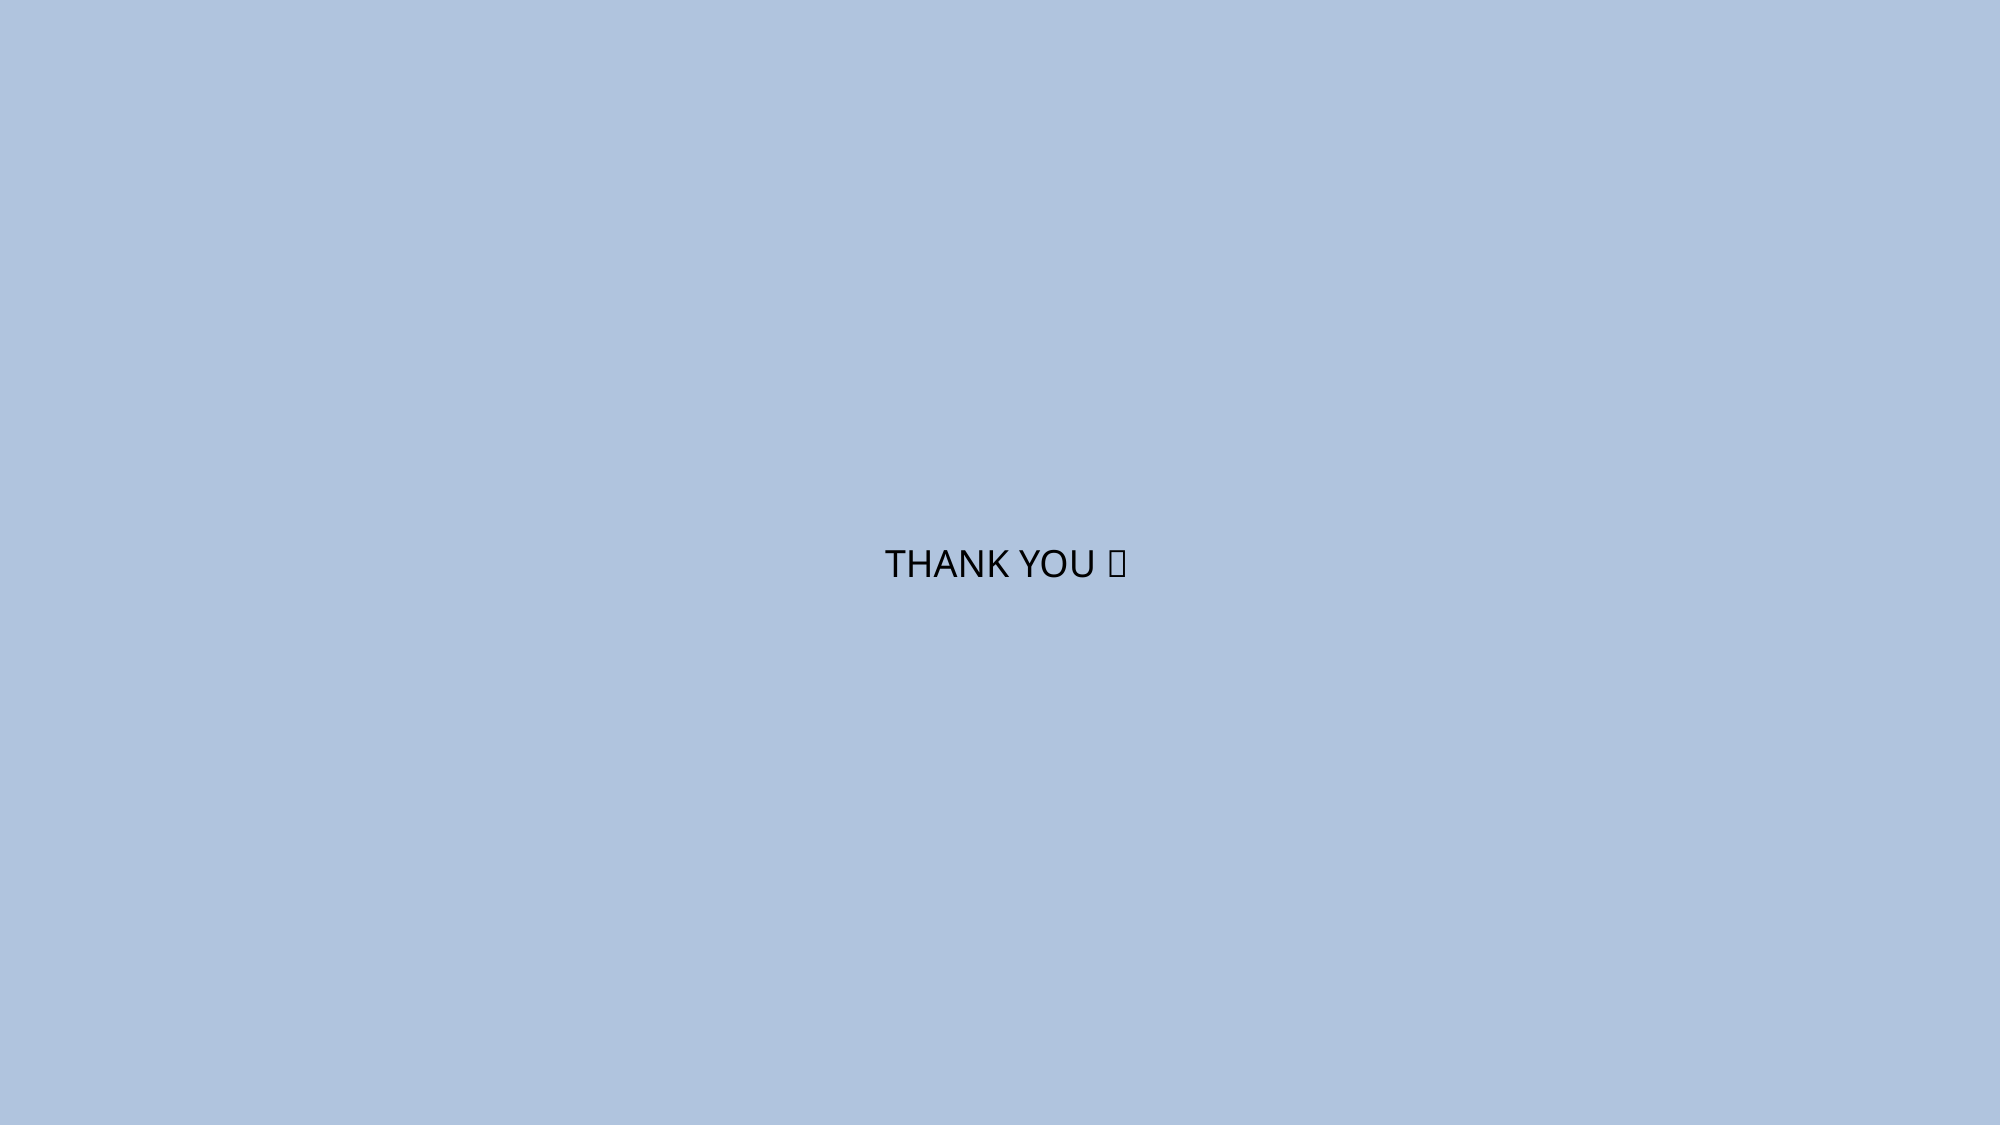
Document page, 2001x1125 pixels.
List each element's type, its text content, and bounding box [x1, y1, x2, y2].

text_box THANK YOU  [870, 532, 1144, 592]
